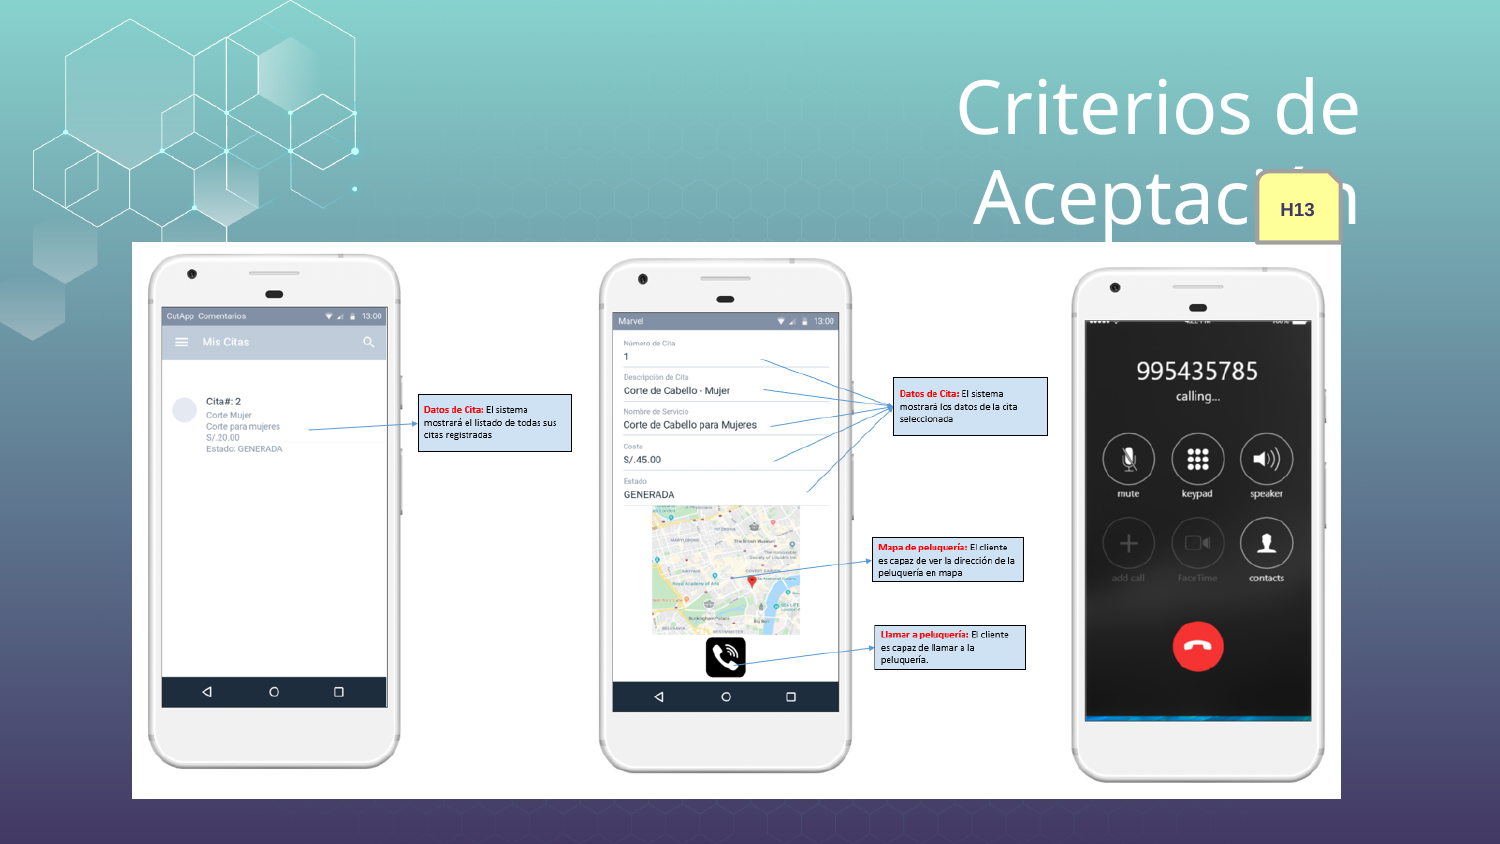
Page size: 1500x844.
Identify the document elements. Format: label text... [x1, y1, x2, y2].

picture [0, 0, 1398, 844]
text_box H13 [1255, 169, 1343, 244]
title Criterios de Aceptación [618, 44, 1378, 155]
